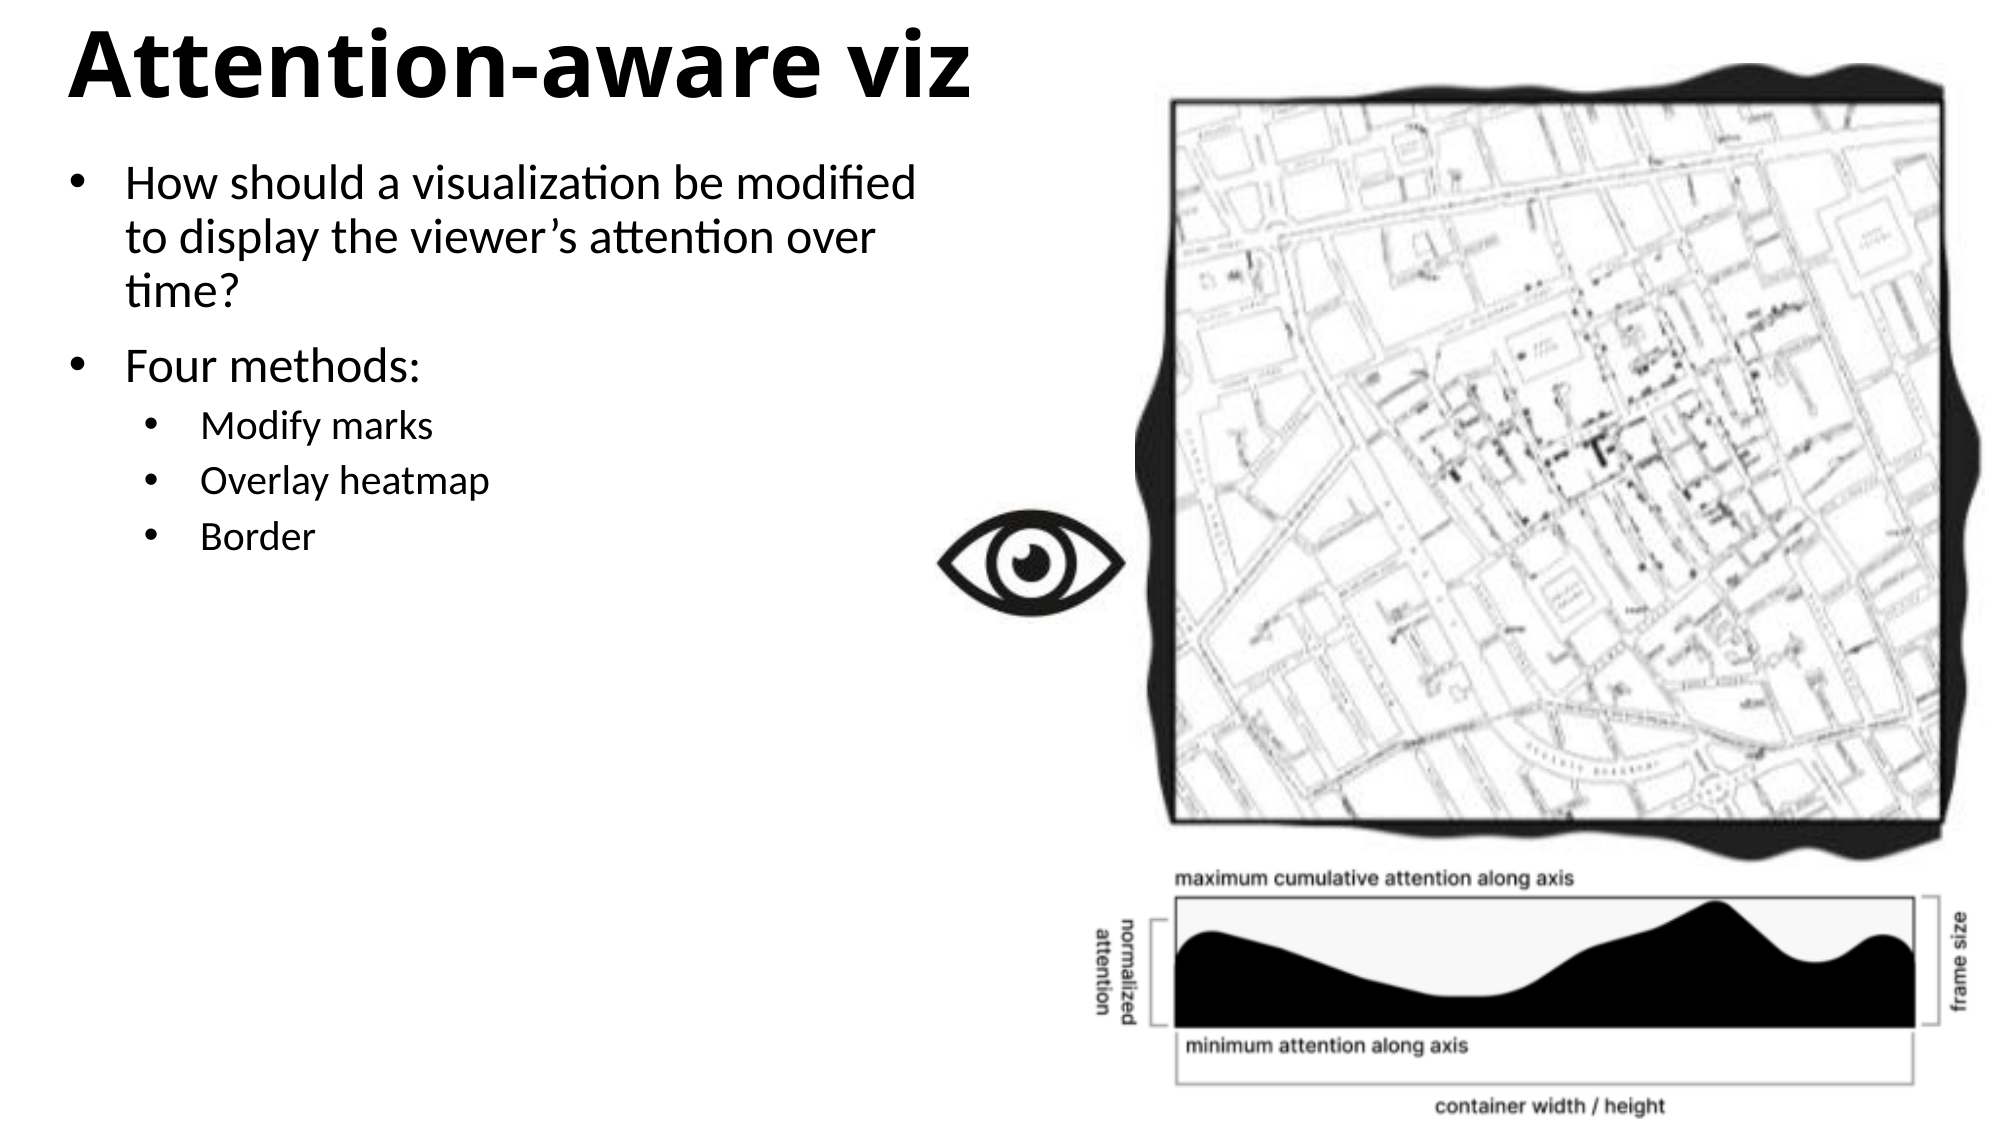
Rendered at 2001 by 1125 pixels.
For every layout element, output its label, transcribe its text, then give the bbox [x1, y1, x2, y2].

picture [934, 63, 1985, 1123]
text_box How should a visualization be modified to display the viewer’s attention over time? Four methods: Modify marks Overlay heatmap Border [53, 148, 959, 1069]
text_box Attention-aware viz [53, 1, 1945, 125]
